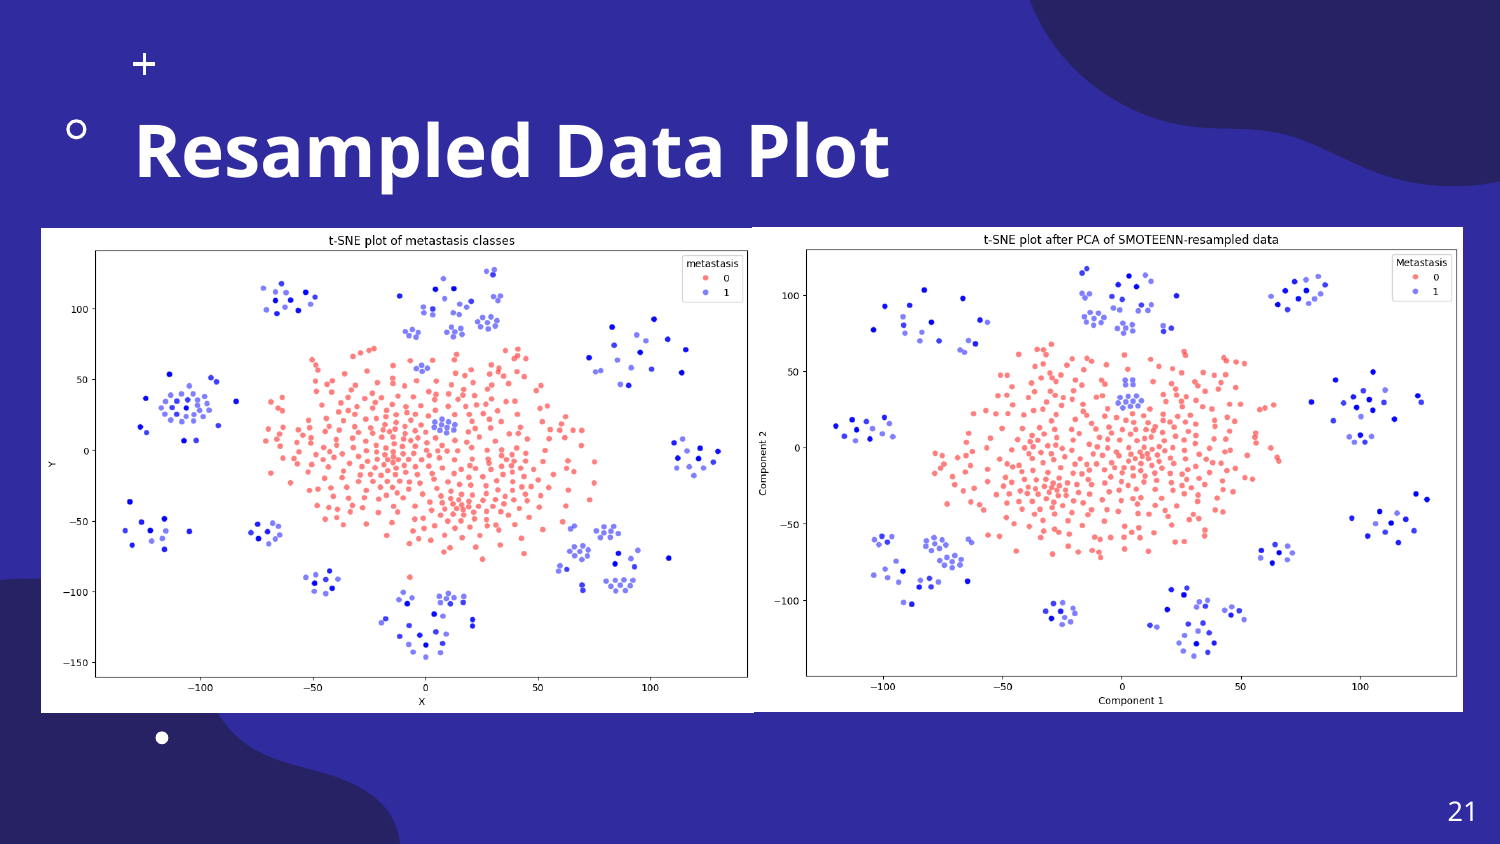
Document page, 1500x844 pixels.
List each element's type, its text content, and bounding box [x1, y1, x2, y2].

text_box Resampled Data Plot [118, 89, 1382, 184]
slide_number 21 [1403, 779, 1494, 844]
picture [40, 227, 1463, 713]
